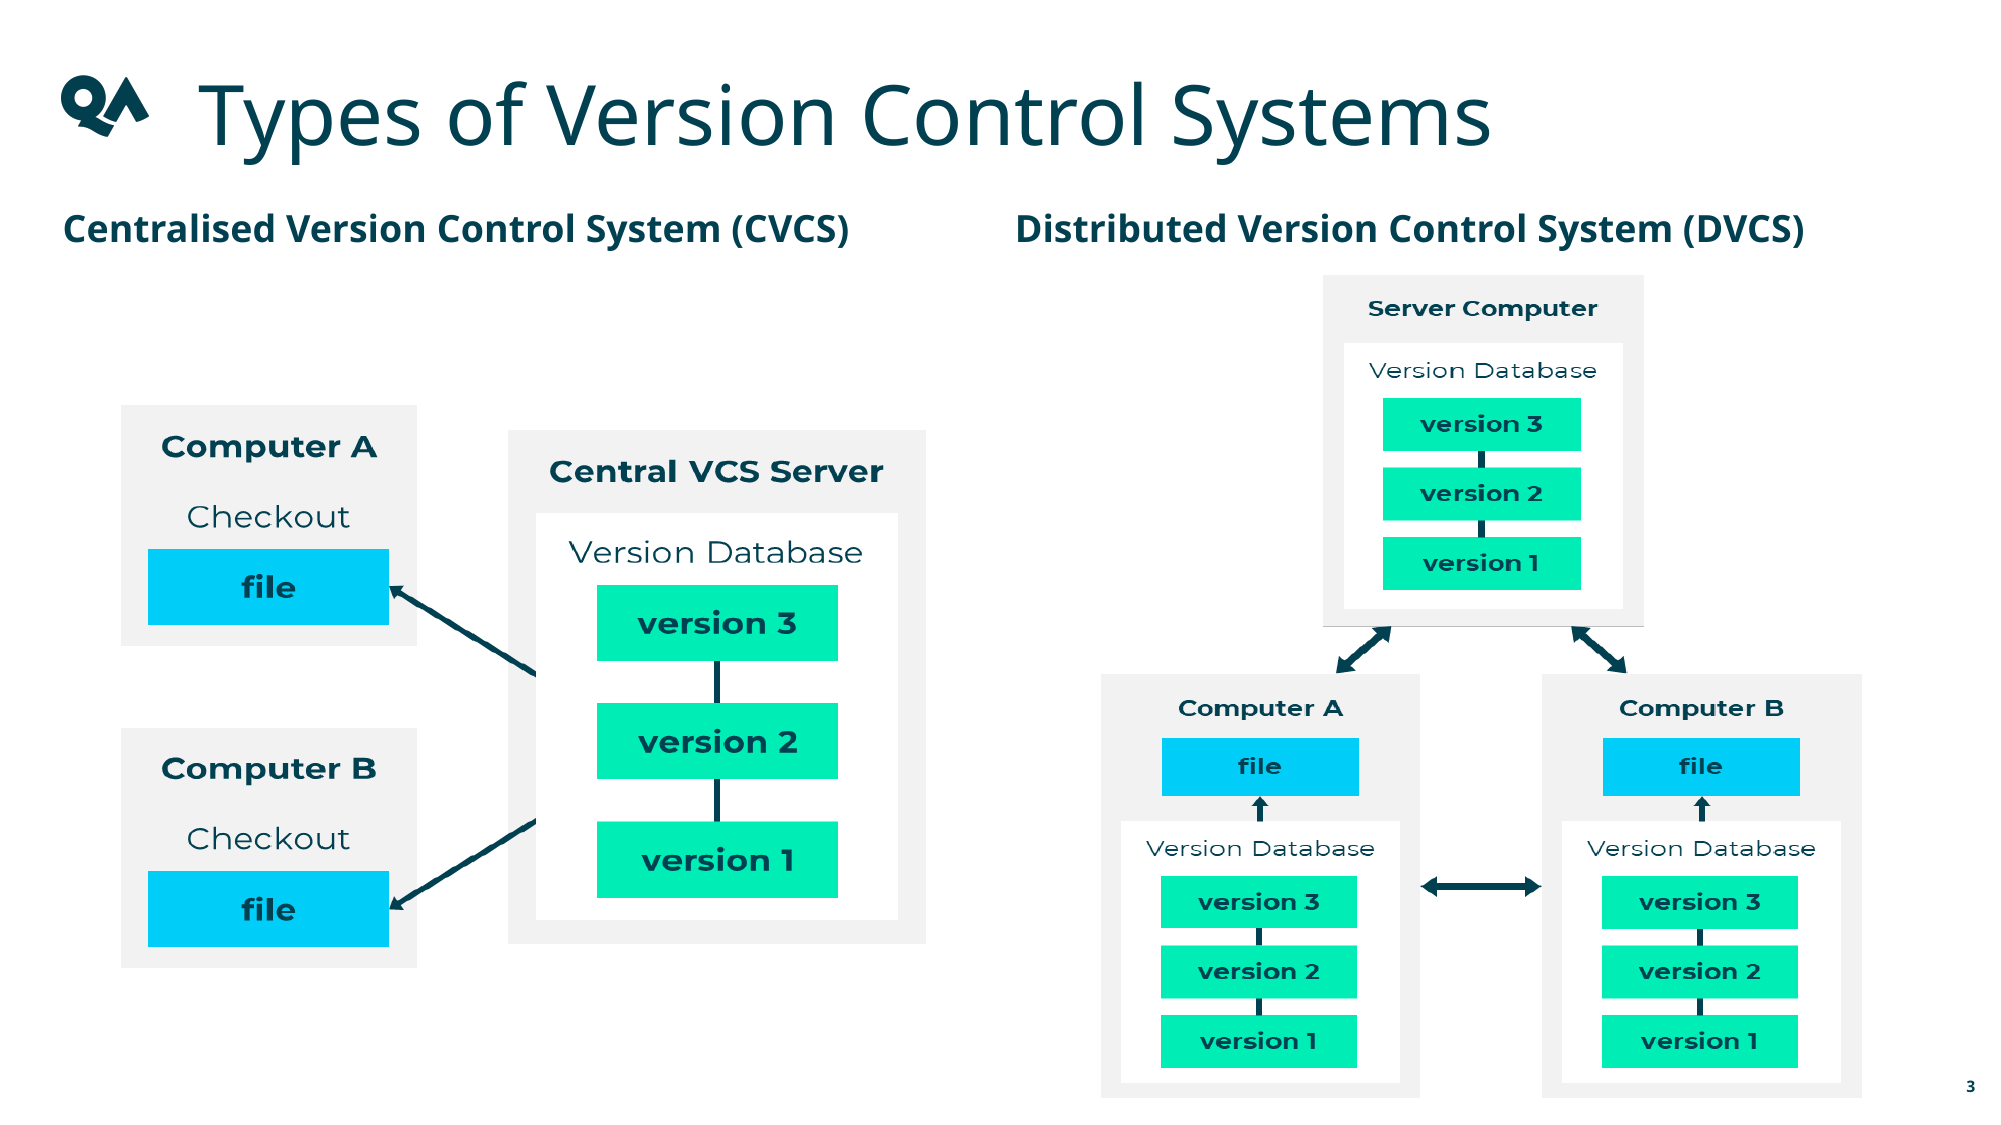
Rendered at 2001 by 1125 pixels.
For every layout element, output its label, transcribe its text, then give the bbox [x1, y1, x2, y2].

list Distributed Version Control System (DVCS) [1014, 204, 1936, 923]
list Types of Version Control Systems [198, 62, 1937, 148]
slide_number 3 [1862, 1068, 1976, 1098]
picture [121, 405, 926, 968]
list Centralised Version Control System (CVCS) [62, 204, 985, 923]
picture [44, 61, 166, 148]
picture [1101, 275, 1862, 1098]
